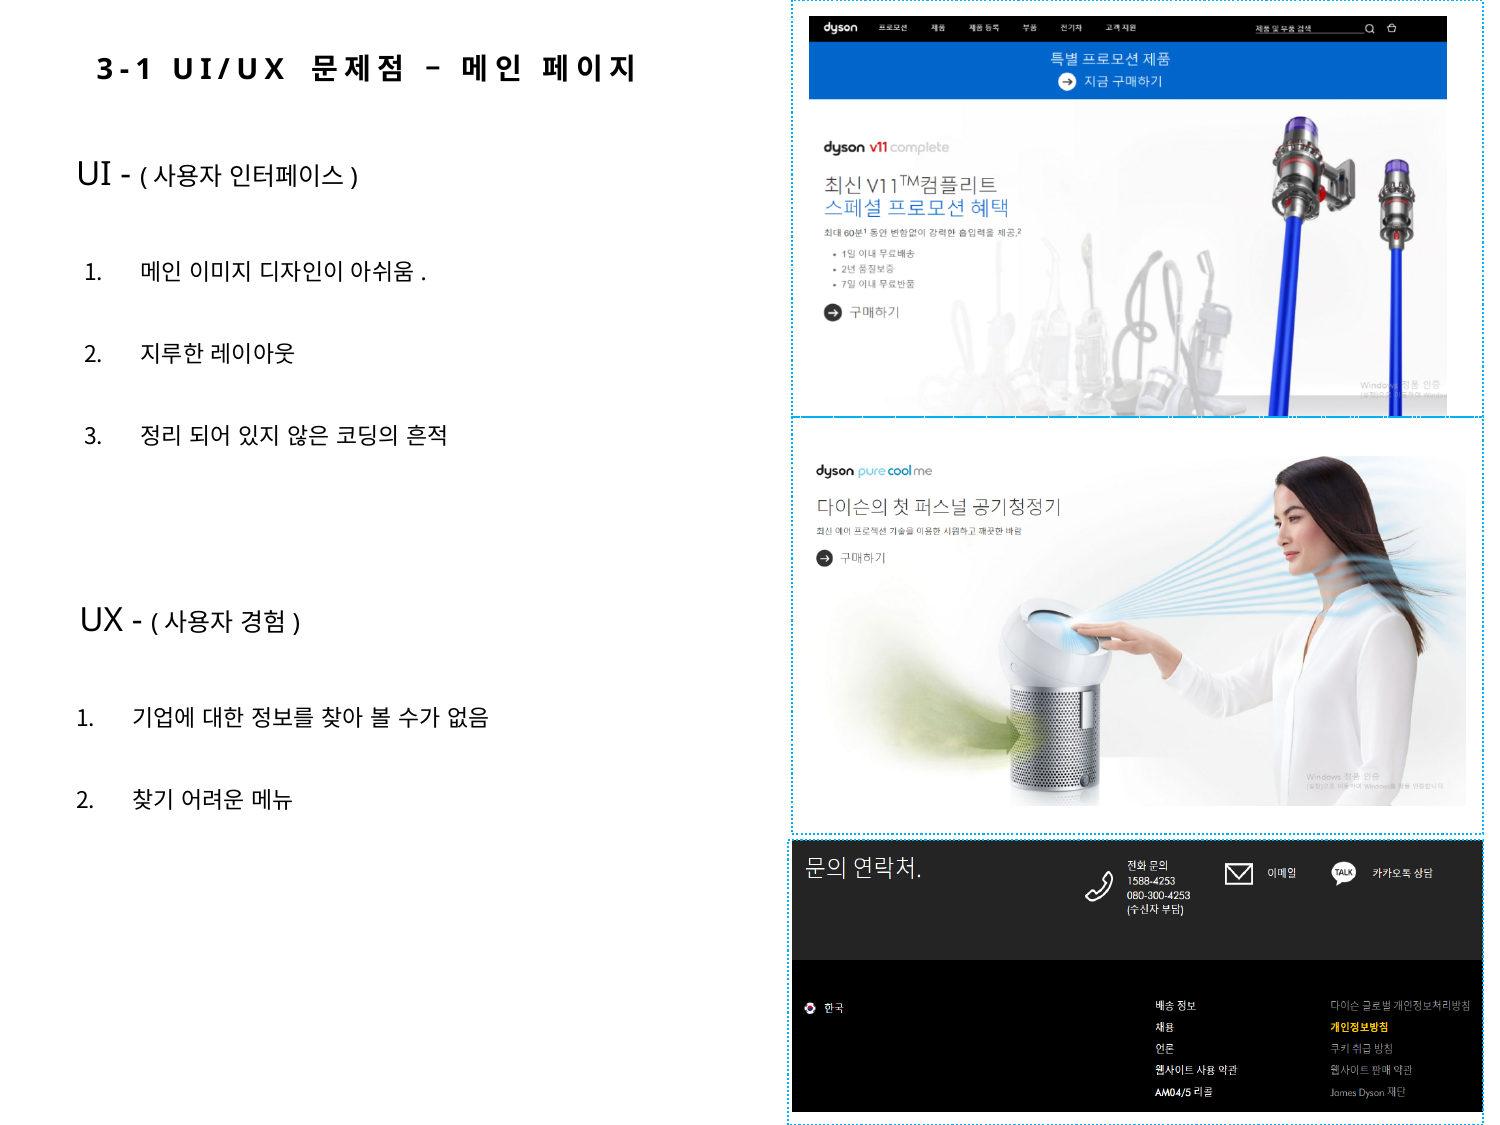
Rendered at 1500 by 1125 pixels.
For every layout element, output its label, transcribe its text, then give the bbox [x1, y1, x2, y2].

text_box 기업에 대한 정보를 찾아 볼 수가 없음 찾기 어려운 메뉴 [61, 682, 837, 888]
picture [809, 16, 1447, 415]
text_box [791, 0, 1484, 418]
text_box UI - (사용자 인터페이스) [61, 144, 512, 200]
text_box 메인 이미지 디자인이 아쉬움. 지루한 레이아웃 정리 되어 있지 않은 코딩의 흔적 [69, 236, 791, 457]
picture [808, 456, 1466, 806]
text_box UX - (사용자 경험) [64, 591, 515, 646]
text_box [787, 839, 1484, 1125]
picture [791, 840, 1483, 1112]
text_box [791, 416, 1484, 835]
text_box 3-1 UI/UX 문제점 – 메인 페이지 [81, 42, 666, 93]
